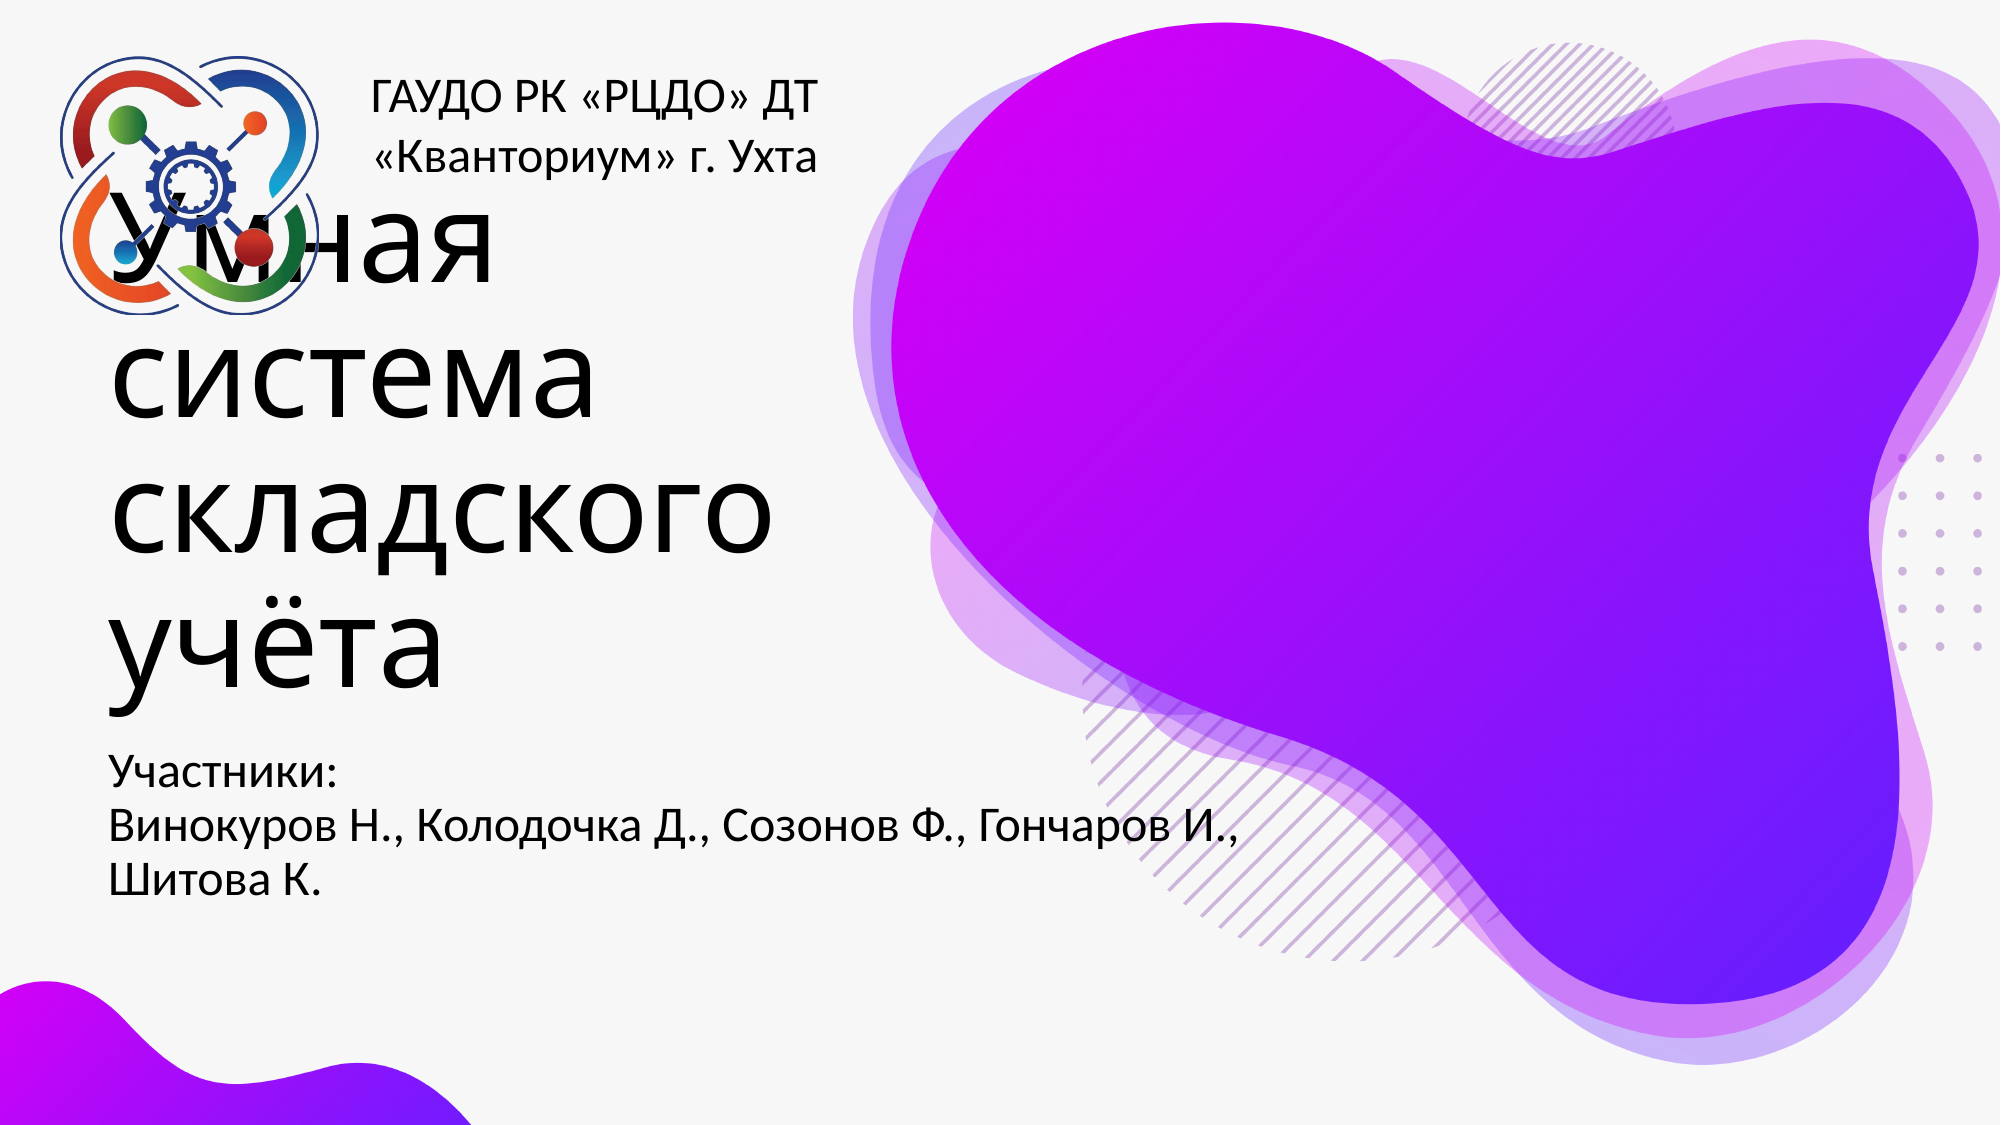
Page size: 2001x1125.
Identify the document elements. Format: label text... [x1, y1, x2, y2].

subtitle Участники: Винокуров Н., Колодочка Д., Созонов Ф., Гончаров И., Шитова К. [93, 737, 1407, 1009]
title Умная система складского учёта [93, 330, 1031, 722]
text_box ГАУДО РК «РЦДО» ДТ «Кванториум» г. Ухта [355, 55, 877, 191]
picture [0, 0, 2000, 1125]
